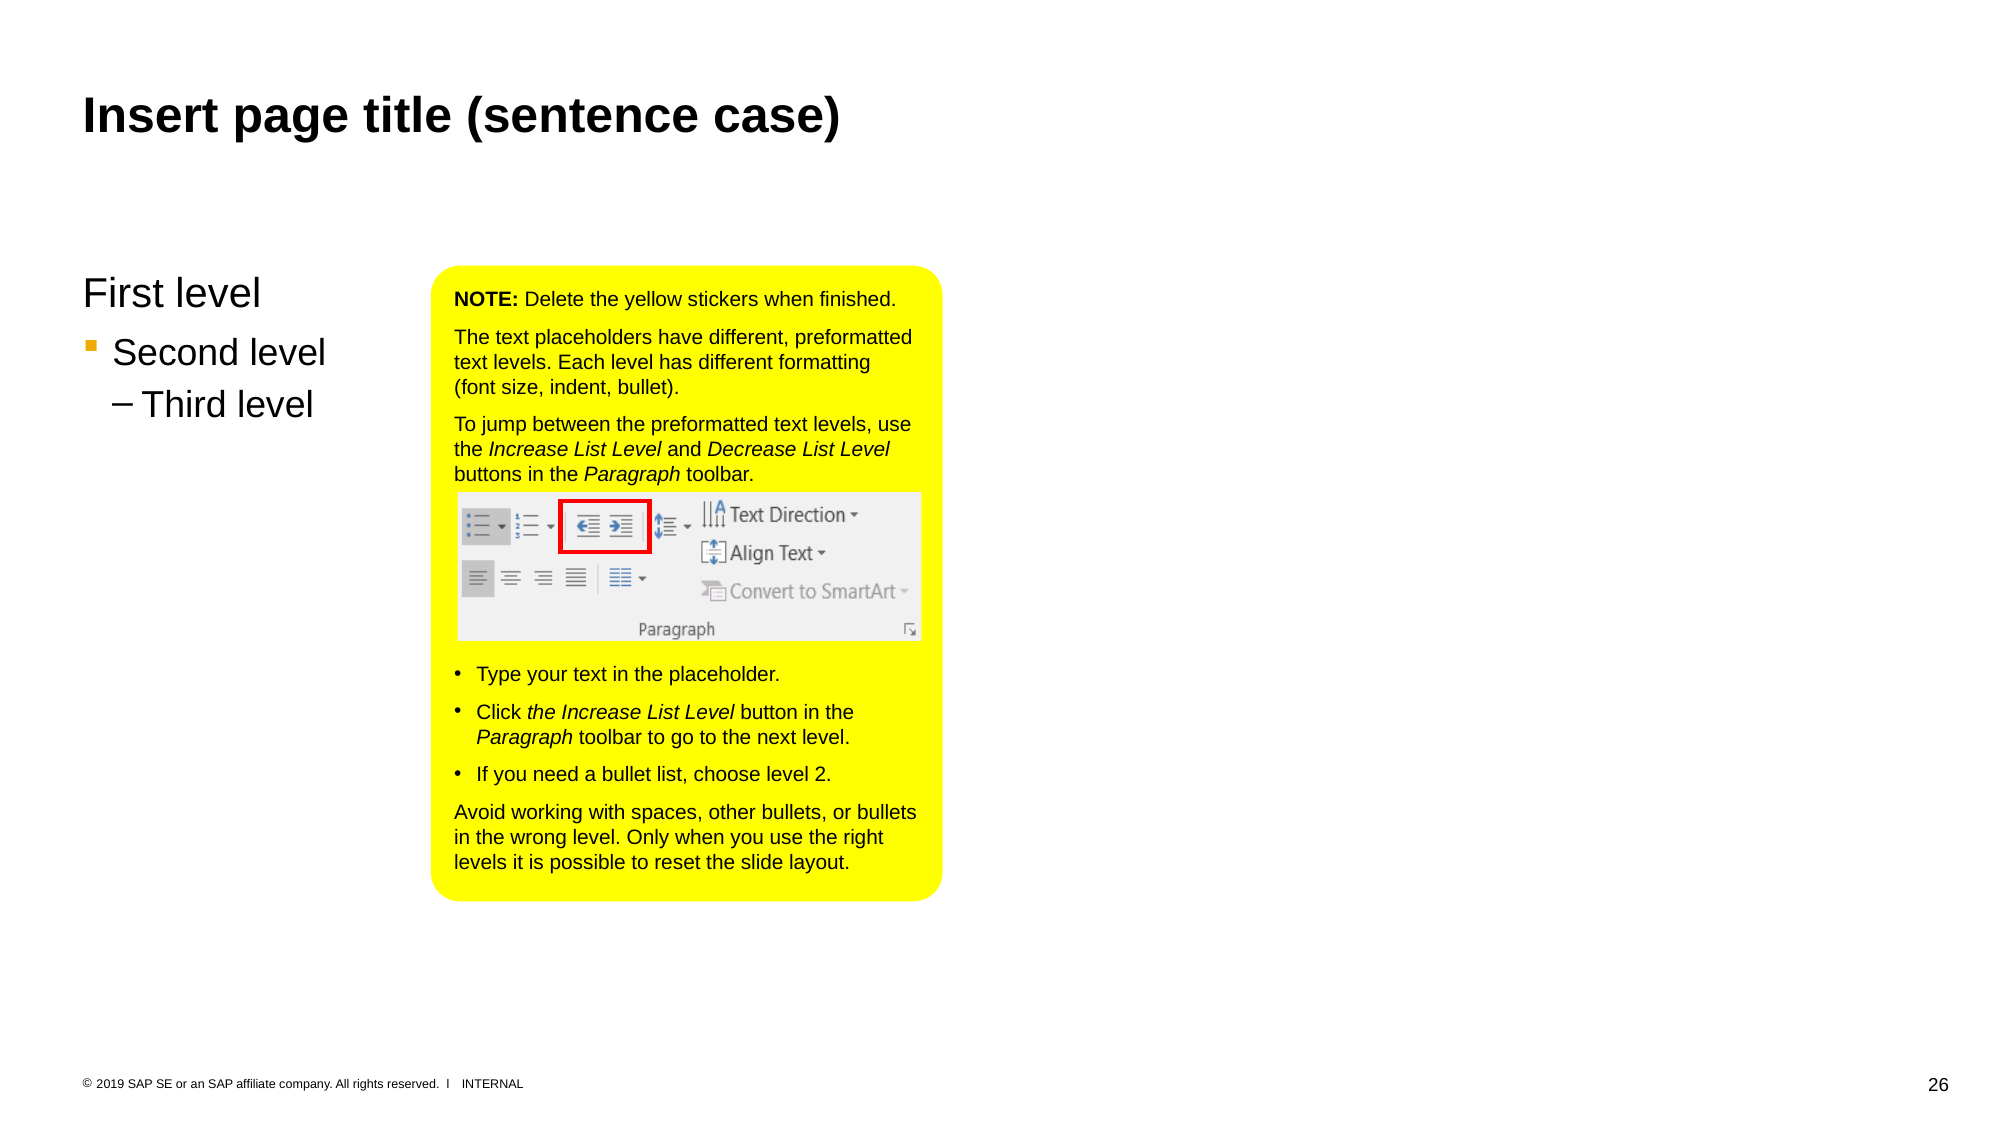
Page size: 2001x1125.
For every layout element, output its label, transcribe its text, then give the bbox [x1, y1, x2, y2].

title Insert page title (sentence case) [82, 82, 1918, 144]
list First level Second level Third level [82, 265, 1918, 1040]
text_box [430, 265, 943, 902]
